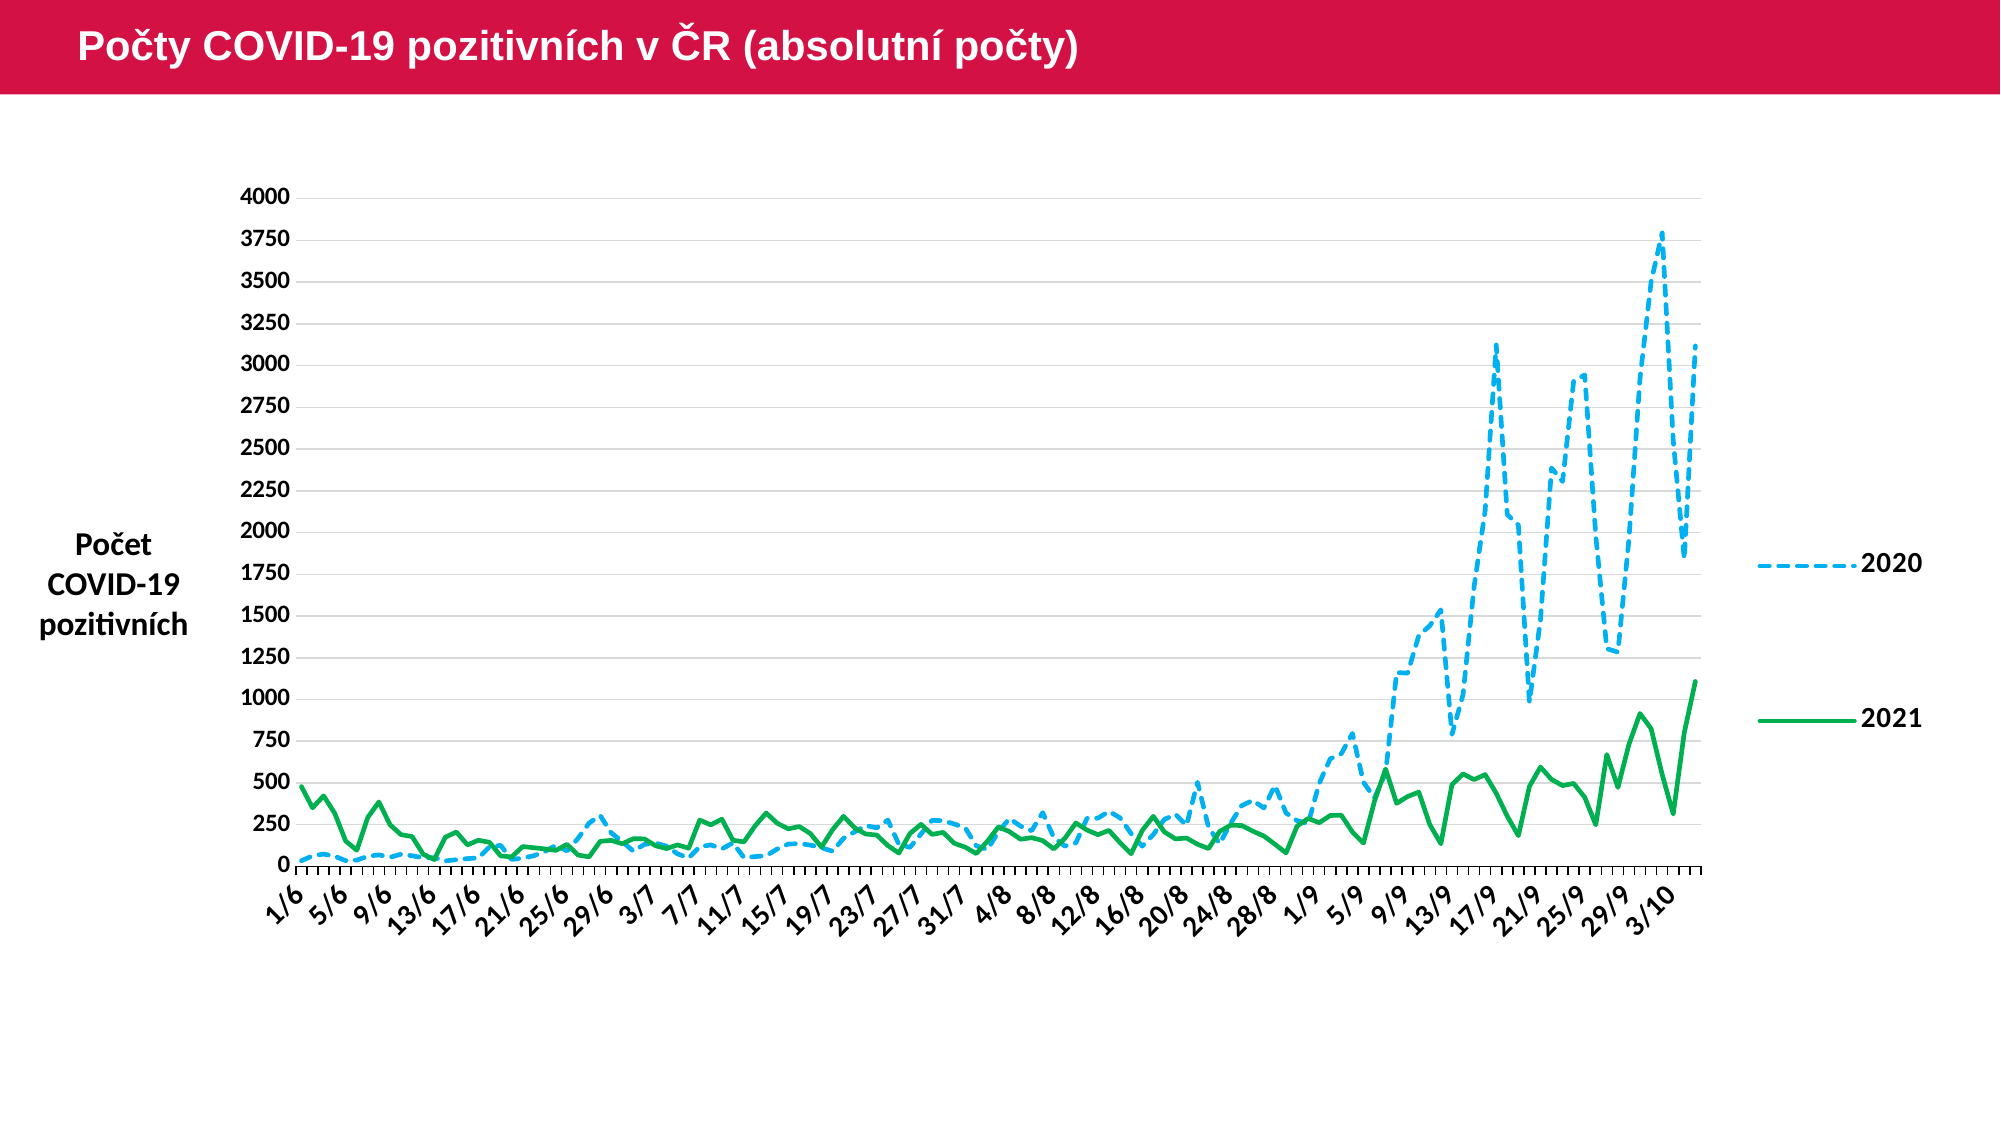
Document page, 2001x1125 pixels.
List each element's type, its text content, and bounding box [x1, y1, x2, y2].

chart [216, 183, 1966, 1064]
text_box Počet COVID-19 pozitivních [10, 514, 216, 650]
title Počty COVID-19 pozitivních v ČR (absolutní počty) [62, 0, 1318, 95]
